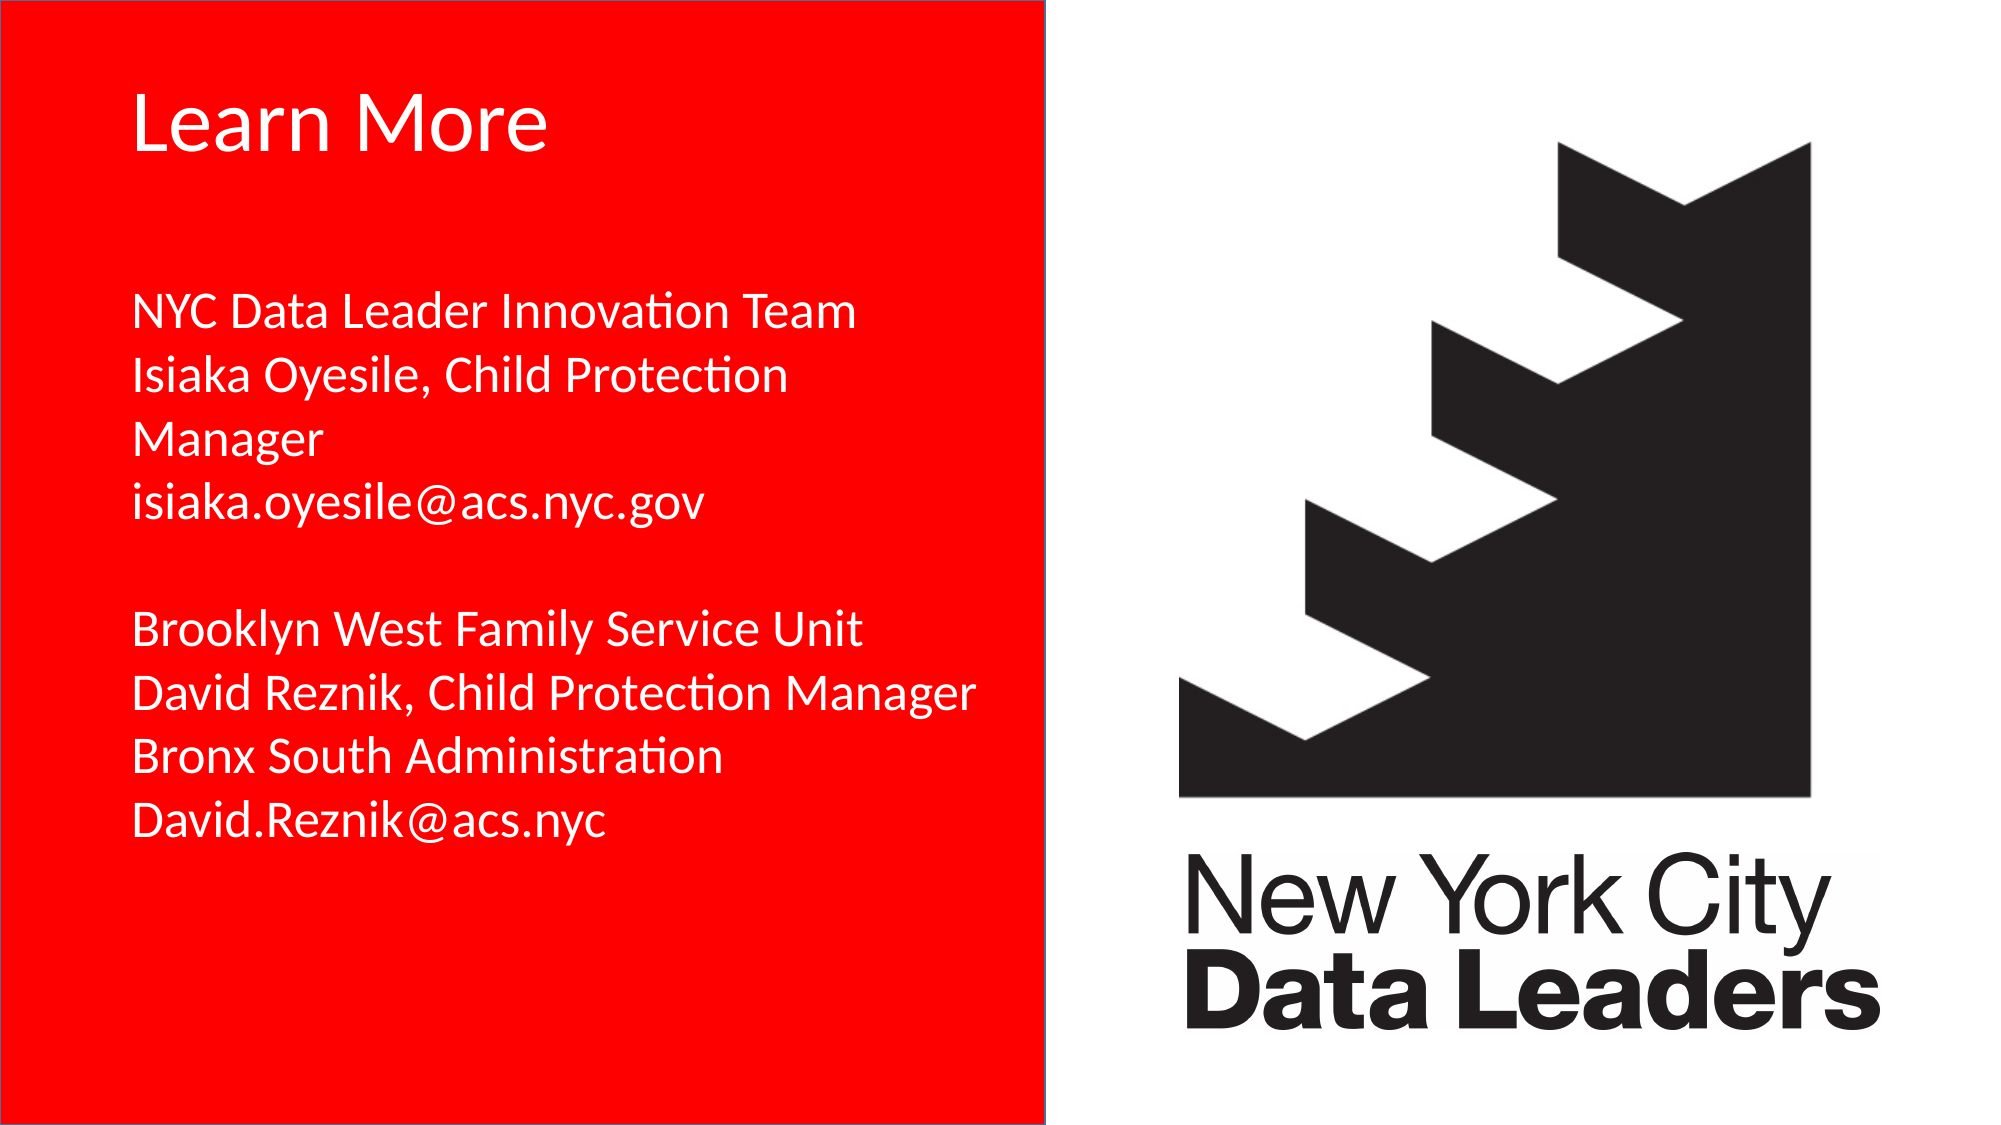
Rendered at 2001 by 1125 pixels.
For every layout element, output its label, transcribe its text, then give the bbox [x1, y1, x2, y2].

picture [1179, 852, 1880, 1030]
picture [1179, 71, 1850, 804]
list Learn More NYC Data Leader Innovation Team Isiaka Oyesile, Child Protection Manager isiaka.oyesile@acs.nyc.gov Brooklyn West Family Service Unit David Reznik, Child Protection Manager Bronx South Administration David.Reznik@acs.nyc [116, 54, 994, 900]
text_box [0, 0, 1046, 1125]
